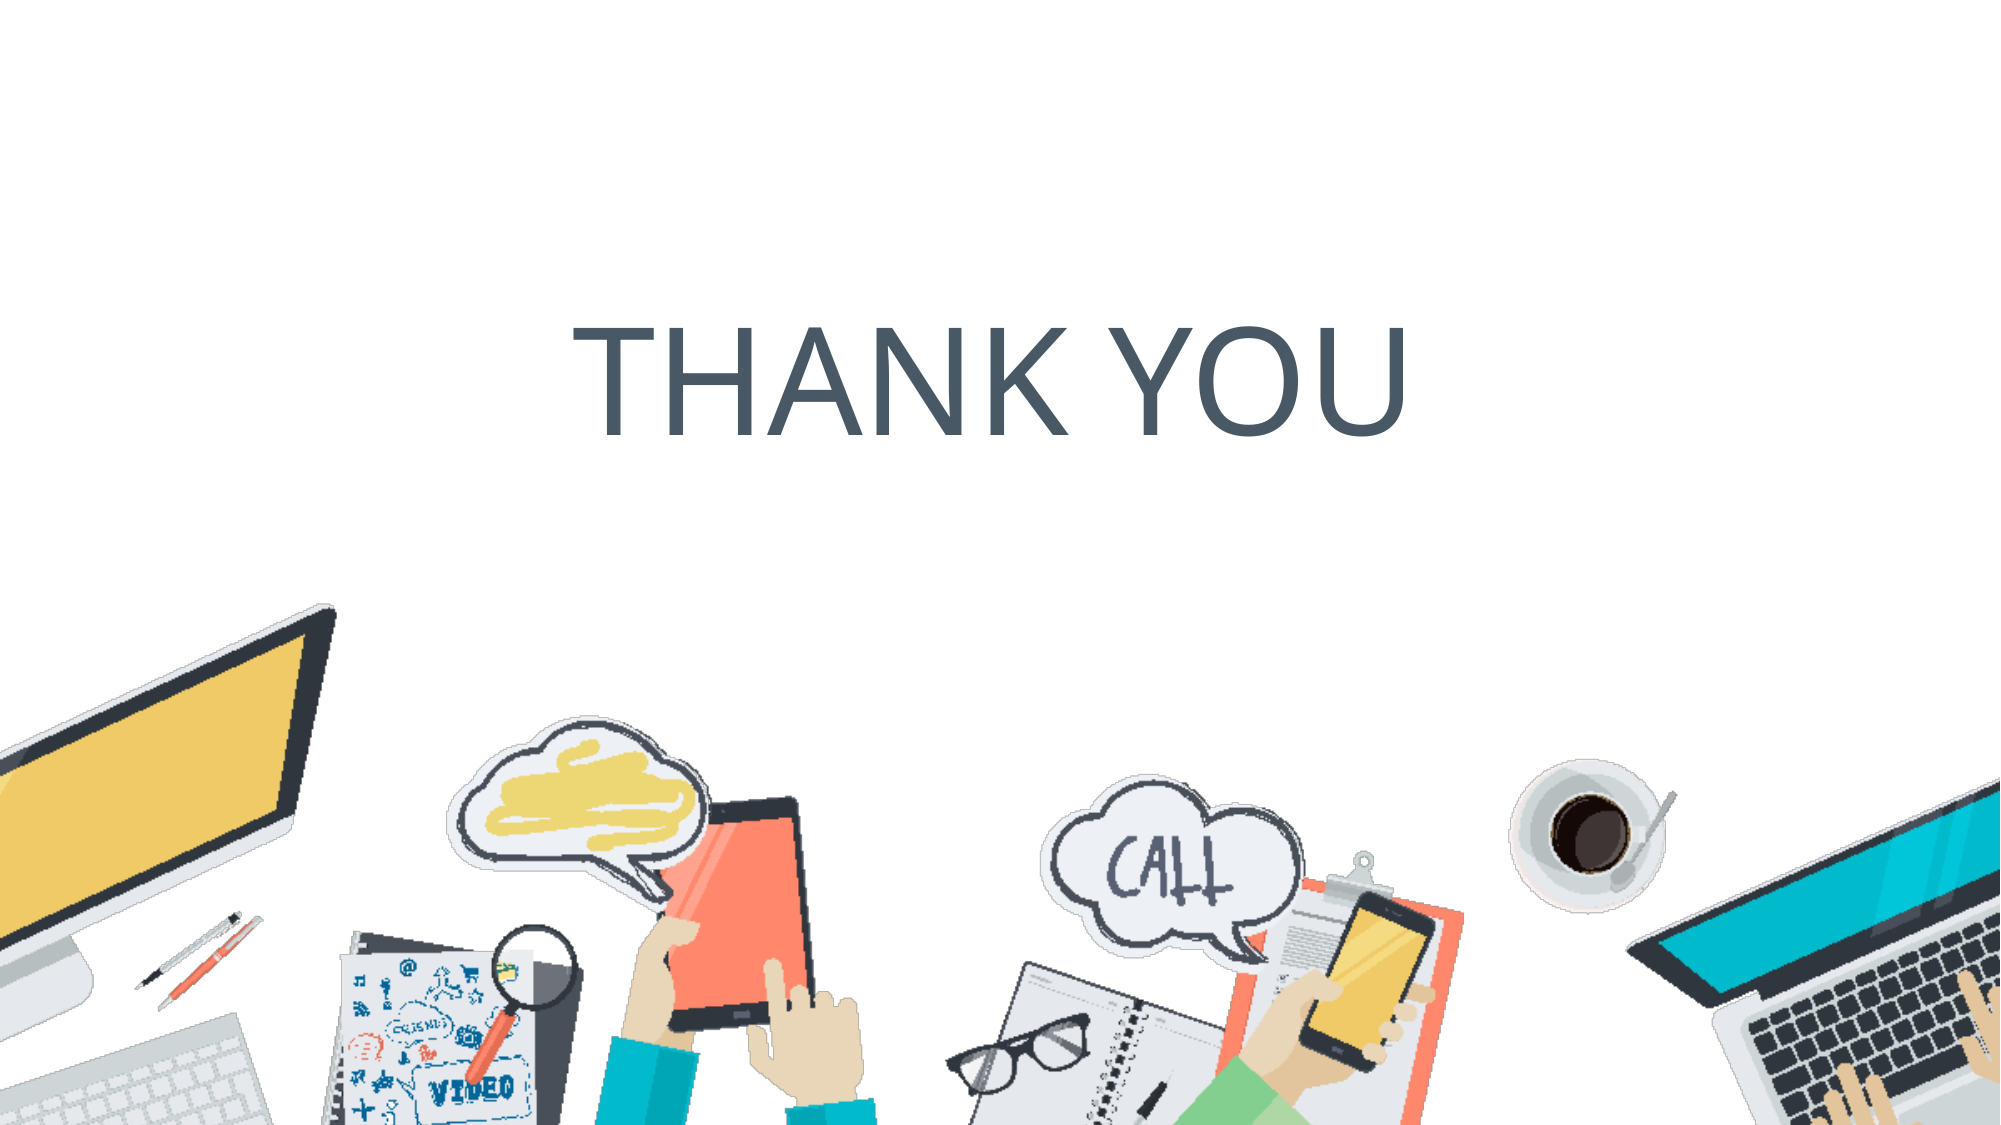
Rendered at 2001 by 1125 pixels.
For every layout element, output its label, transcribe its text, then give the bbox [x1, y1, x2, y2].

text_box THANK YOU [132, 357, 1858, 471]
picture [0, 474, 2000, 1125]
